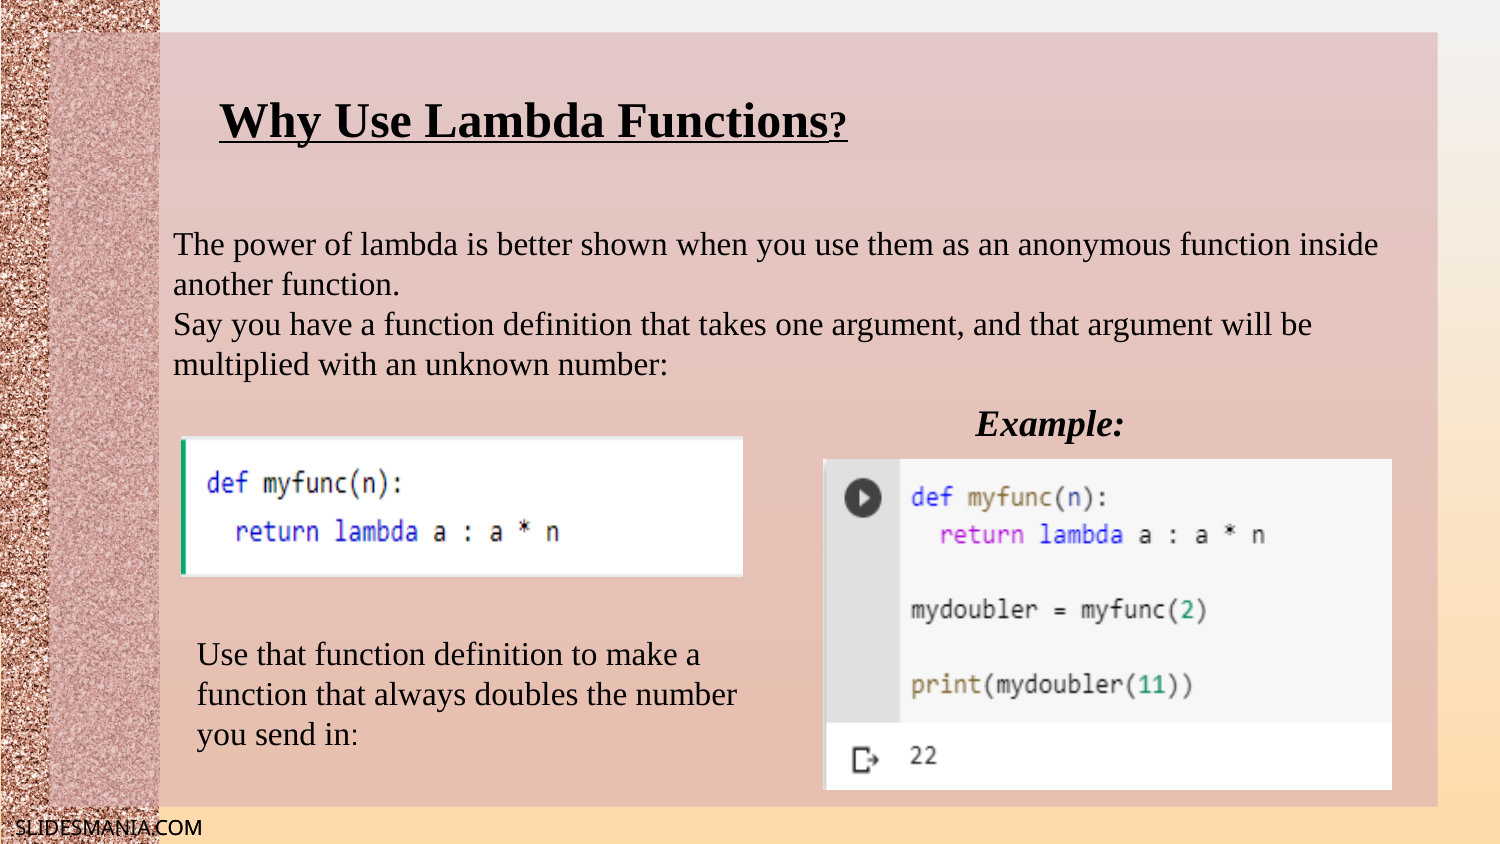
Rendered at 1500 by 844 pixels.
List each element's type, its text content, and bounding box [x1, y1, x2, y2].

text_box Example: [960, 391, 1141, 452]
picture [823, 459, 1392, 791]
text_box Why Use Lambda Functions? [204, 80, 863, 155]
picture [181, 435, 743, 577]
text_box The power of lambda is better shown when you use them as an anonymous function inside another function. Say you have a function definition that takes one argument, and that argument will be multiplied with an unknown number: [158, 214, 1439, 389]
picture [0, 0, 160, 844]
text_box Use that function definition to make a function that always doubles the number you send in: [181, 624, 780, 760]
